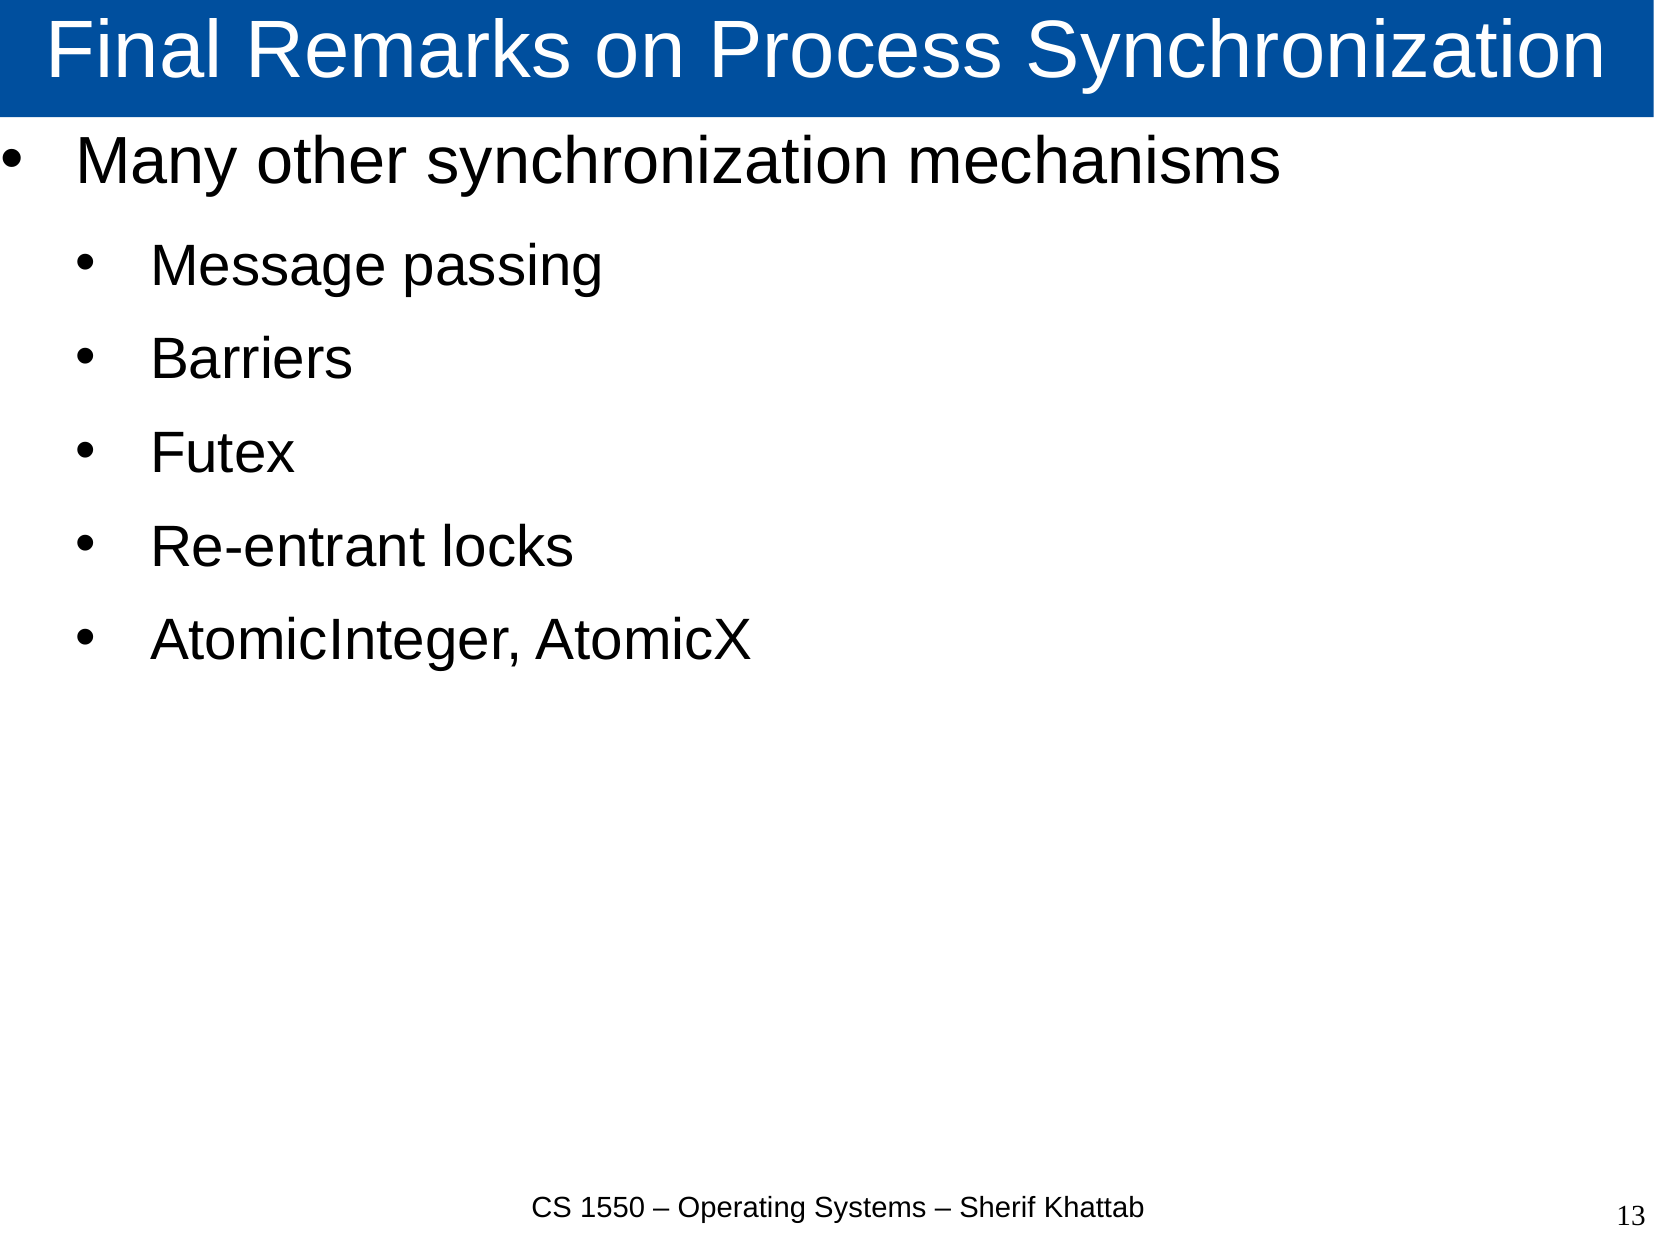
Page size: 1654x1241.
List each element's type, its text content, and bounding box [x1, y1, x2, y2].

footer CS 1550 – Operating Systems – Sherif Khattab [460, 1190, 1217, 1241]
list Many other synchronization mechanisms Message passing Barriers Futex Re-entrant locks AtomicInteger, AtomicX [0, 117, 1654, 1195]
title Final Remarks on Process Synchronization [0, 0, 1654, 117]
slide_number 13 [1265, 1198, 1647, 1241]
